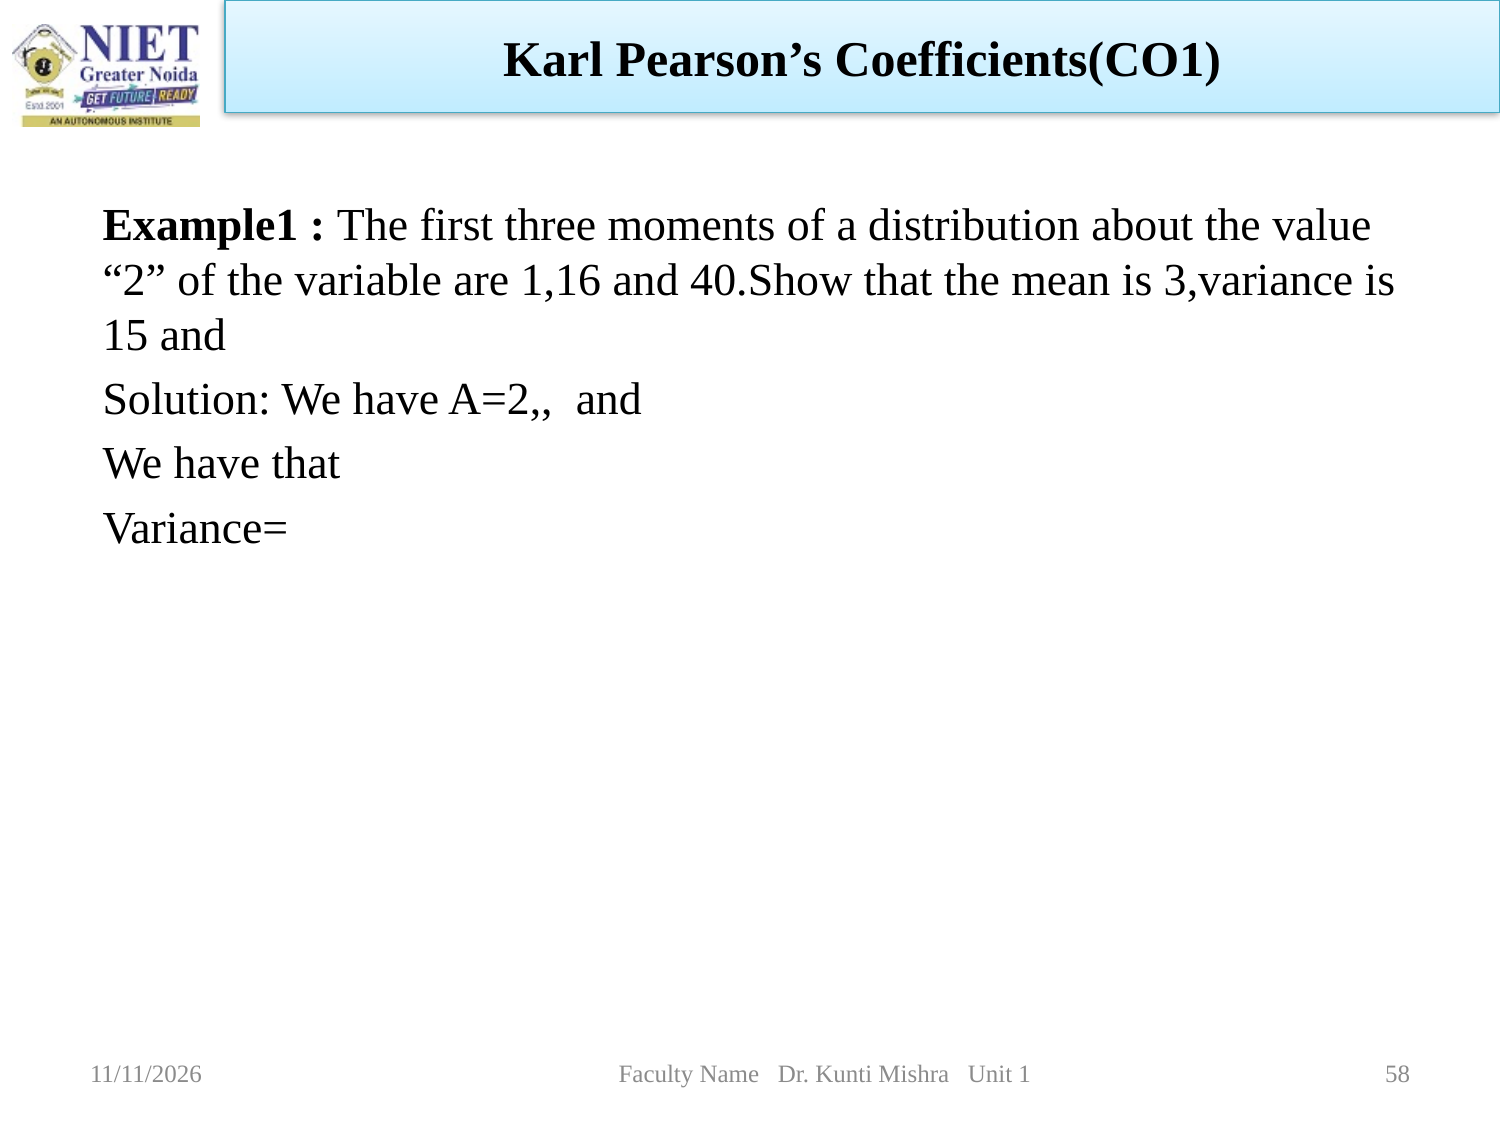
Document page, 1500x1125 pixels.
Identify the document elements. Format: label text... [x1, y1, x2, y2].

footer Faculty Name Dr. Kunti Mishra Unit 1 [412, 1042, 1074, 1103]
slide_number 58 [1074, 1042, 1425, 1103]
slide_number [75, 1042, 412, 1103]
picture [12, 24, 200, 127]
text_box Karl Pearson’s Coefficients(CO1) [224, 0, 1500, 113]
